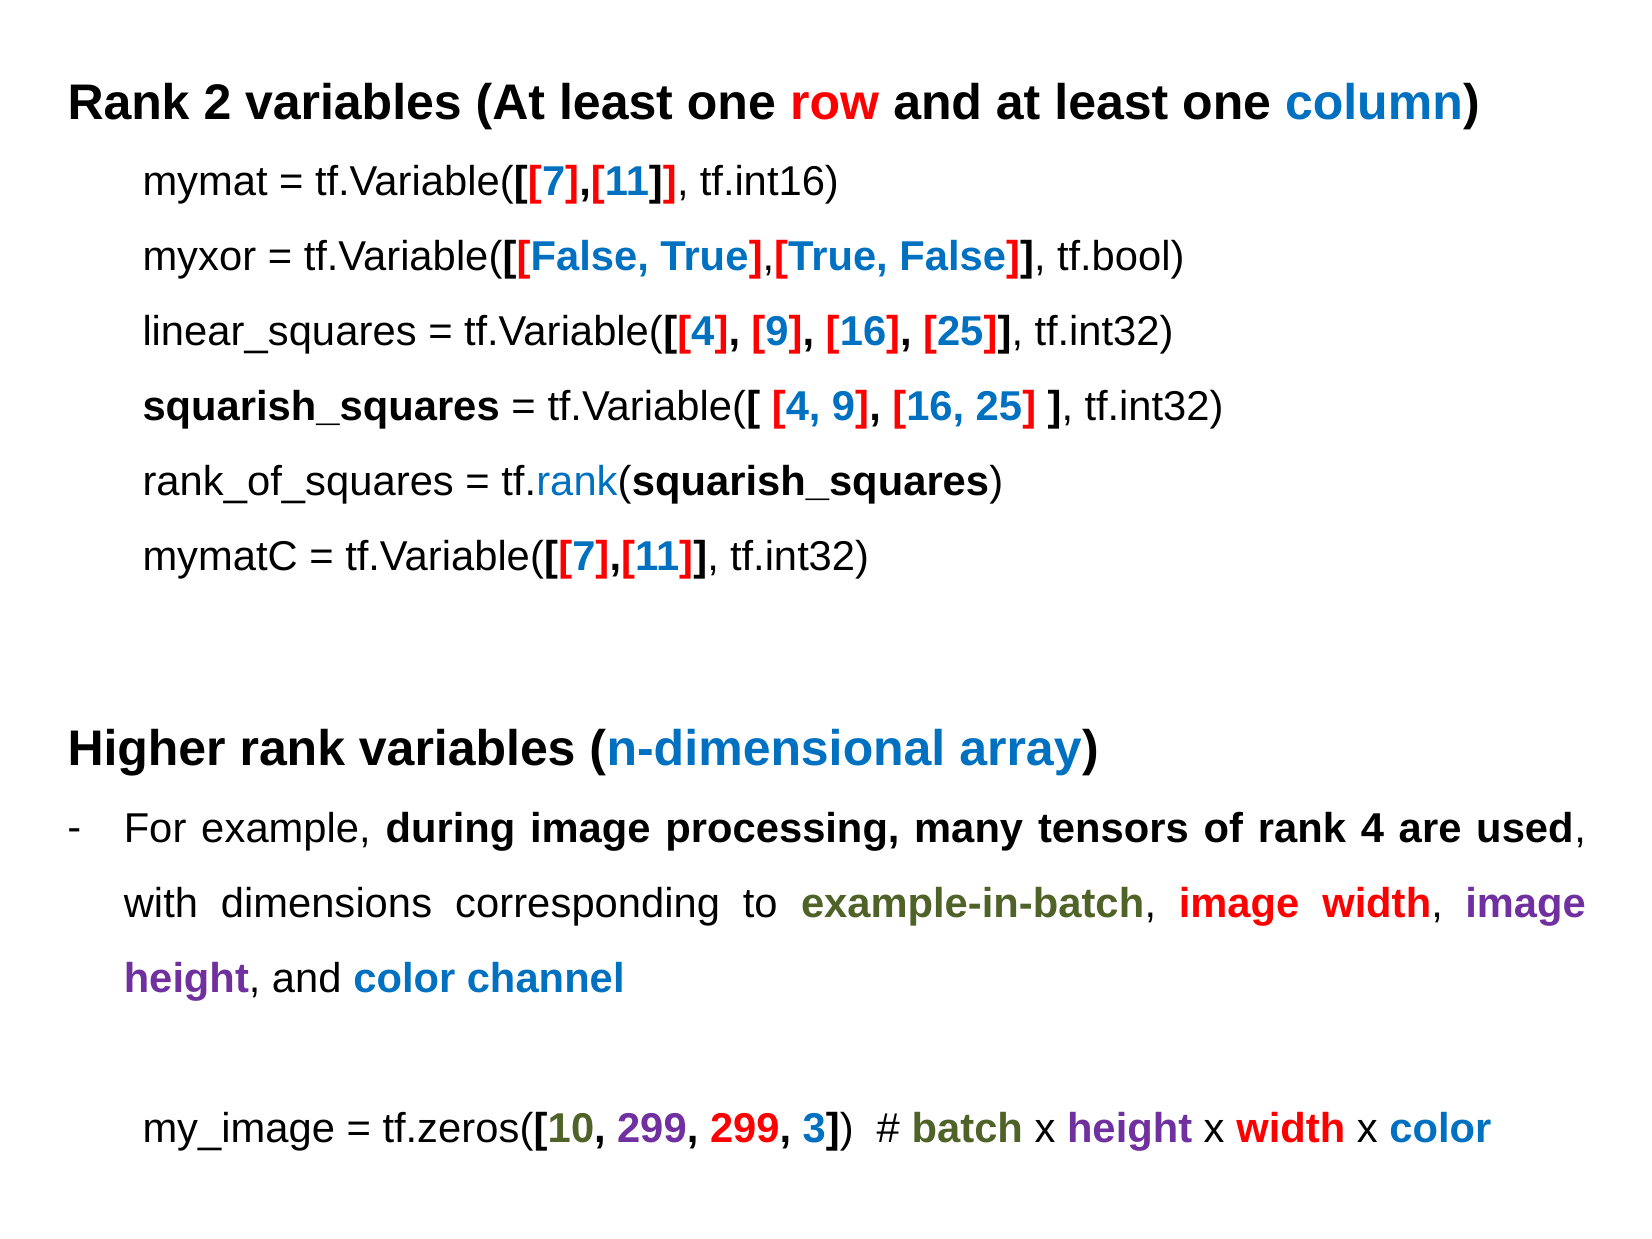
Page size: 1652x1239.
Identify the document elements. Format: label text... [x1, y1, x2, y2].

text_box Rank 2 variables (At least one row and at least one column) mymat = tf.Variable([[7],[11]], tf.int16) myxor = tf.Variable([[False, True],[True, False]], tf.bool) linear_squares = tf.Variable([[4], [9], [16], [25]], tf.int32) squarish_squares = tf.Variable([ [4, 9], [16, 25] ], tf.int32) rank_of_squares = tf.rank(squarish_squares) mymatC = tf.Variable([[7],[11]], tf.int32) [50, 31, 1601, 587]
text_box Higher rank variables (n-dimensional array) For example, during image processing, many tensors of rank 4 are used, with dimensions corresponding to example-in-batch, image width, image height, and color channel my_image = tf.zeros([10, 299, 299, 3]) # batch x height x width x color [50, 678, 1601, 1158]
